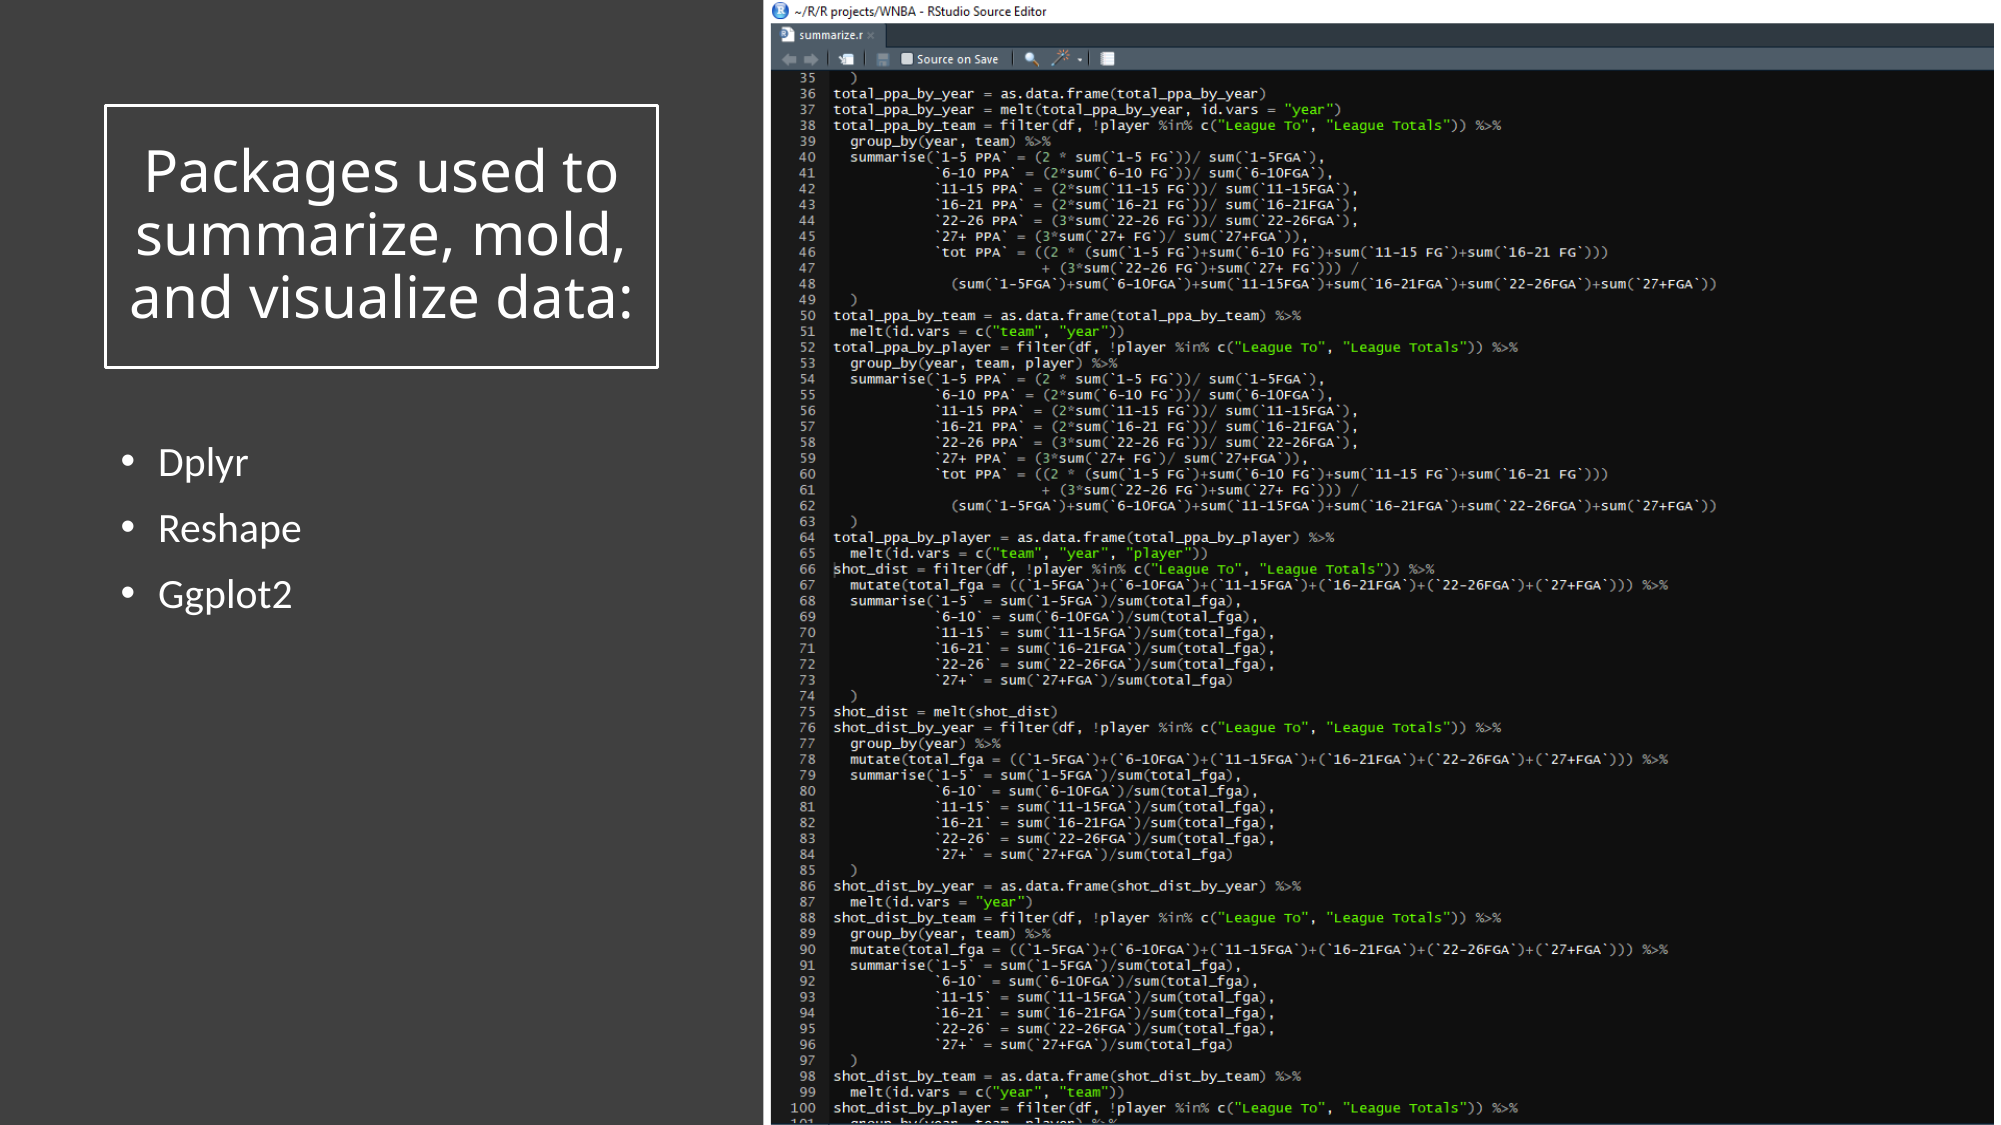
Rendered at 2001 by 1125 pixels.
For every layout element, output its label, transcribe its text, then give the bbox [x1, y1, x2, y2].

list Dplyr Reshape Ggplot2 [105, 432, 658, 994]
picture [770, 0, 1994, 1125]
text_box [0, 0, 764, 1125]
title Packages used to summarize, mold, and visualize data: [105, 105, 658, 368]
